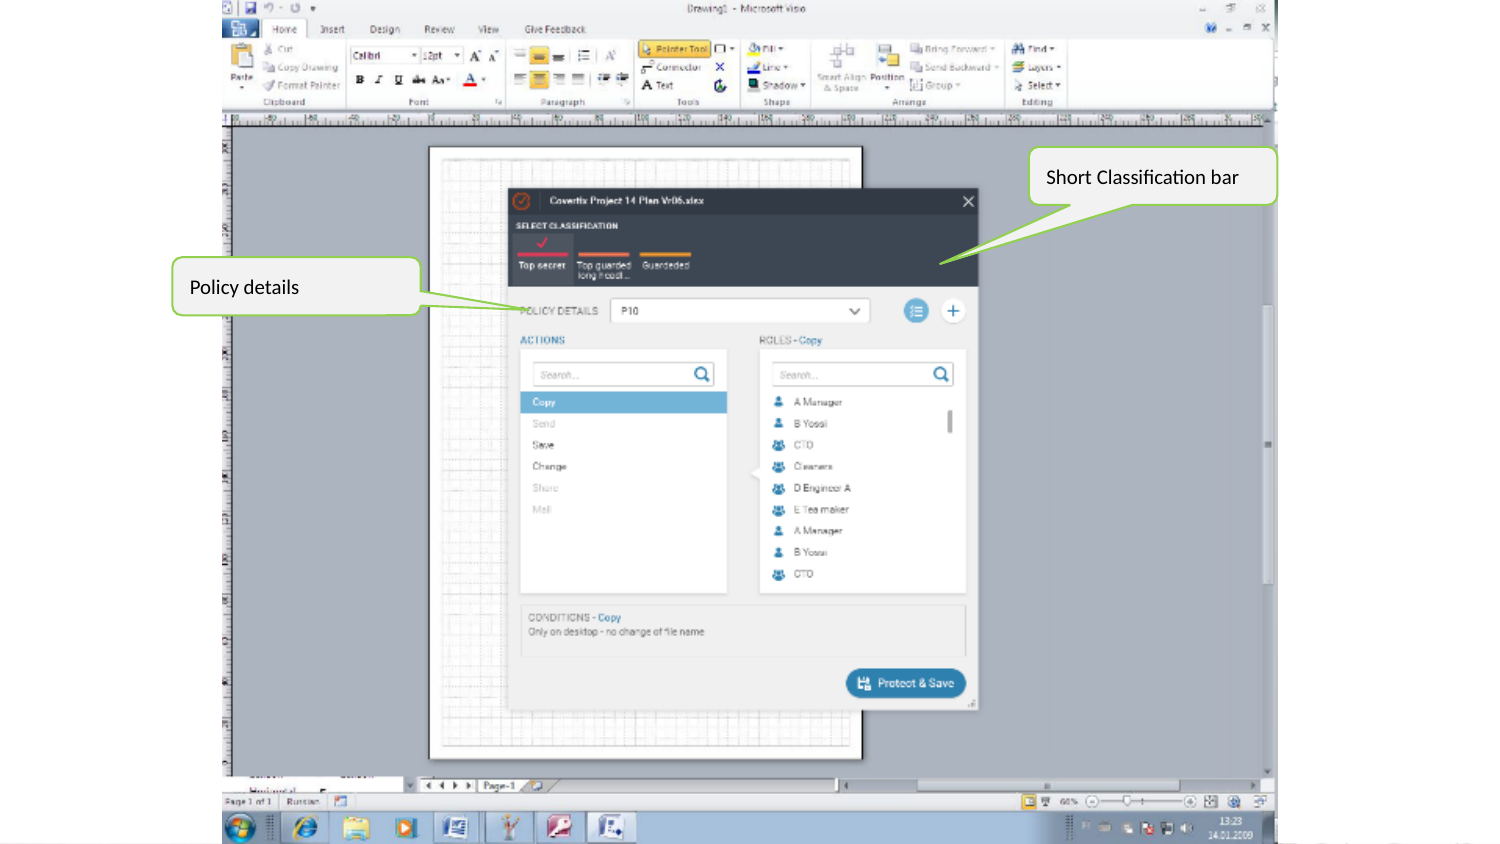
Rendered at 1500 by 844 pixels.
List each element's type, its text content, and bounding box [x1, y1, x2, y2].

picture [222, 0, 1278, 844]
text_box Policy details [171, 256, 222, 317]
